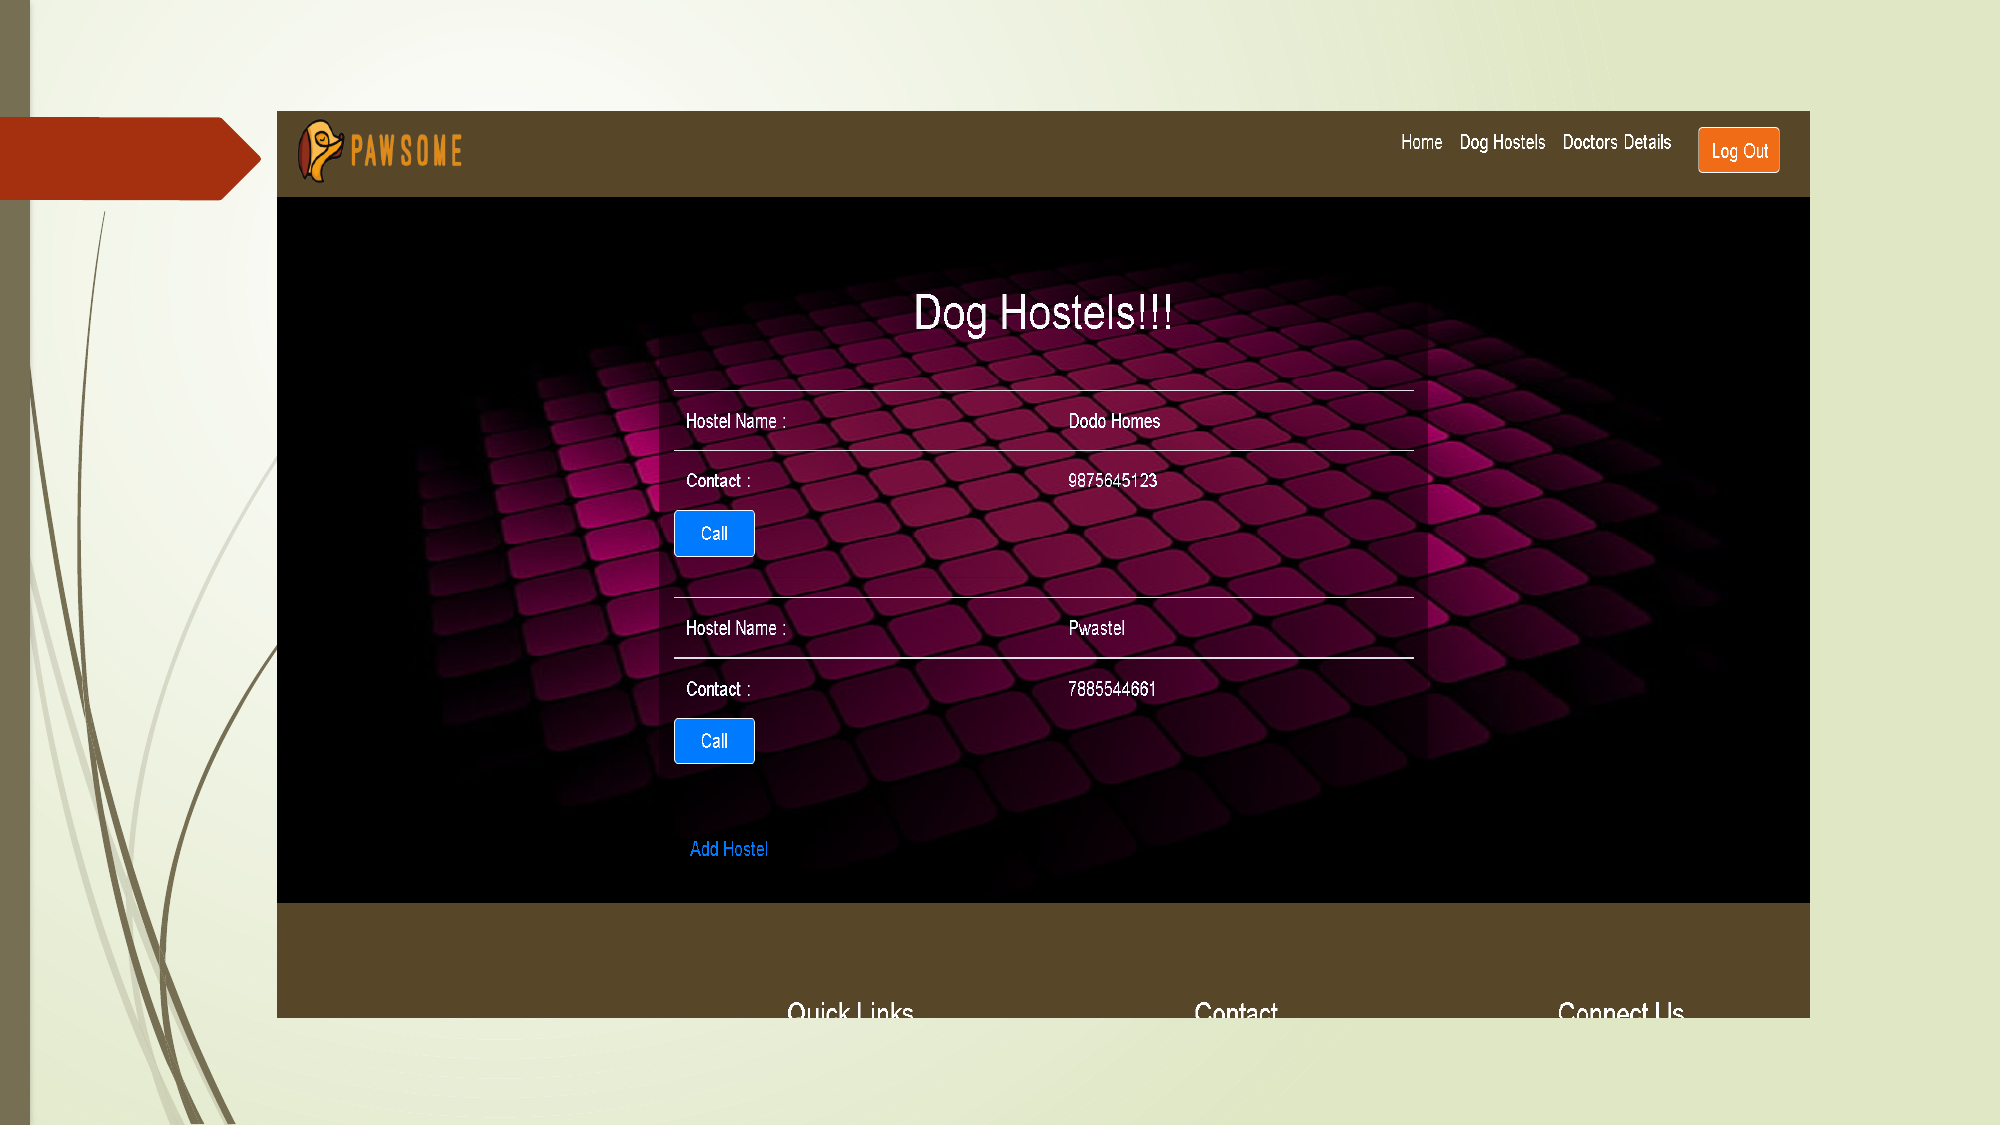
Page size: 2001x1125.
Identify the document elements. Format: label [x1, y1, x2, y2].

picture [276, 111, 1811, 1018]
